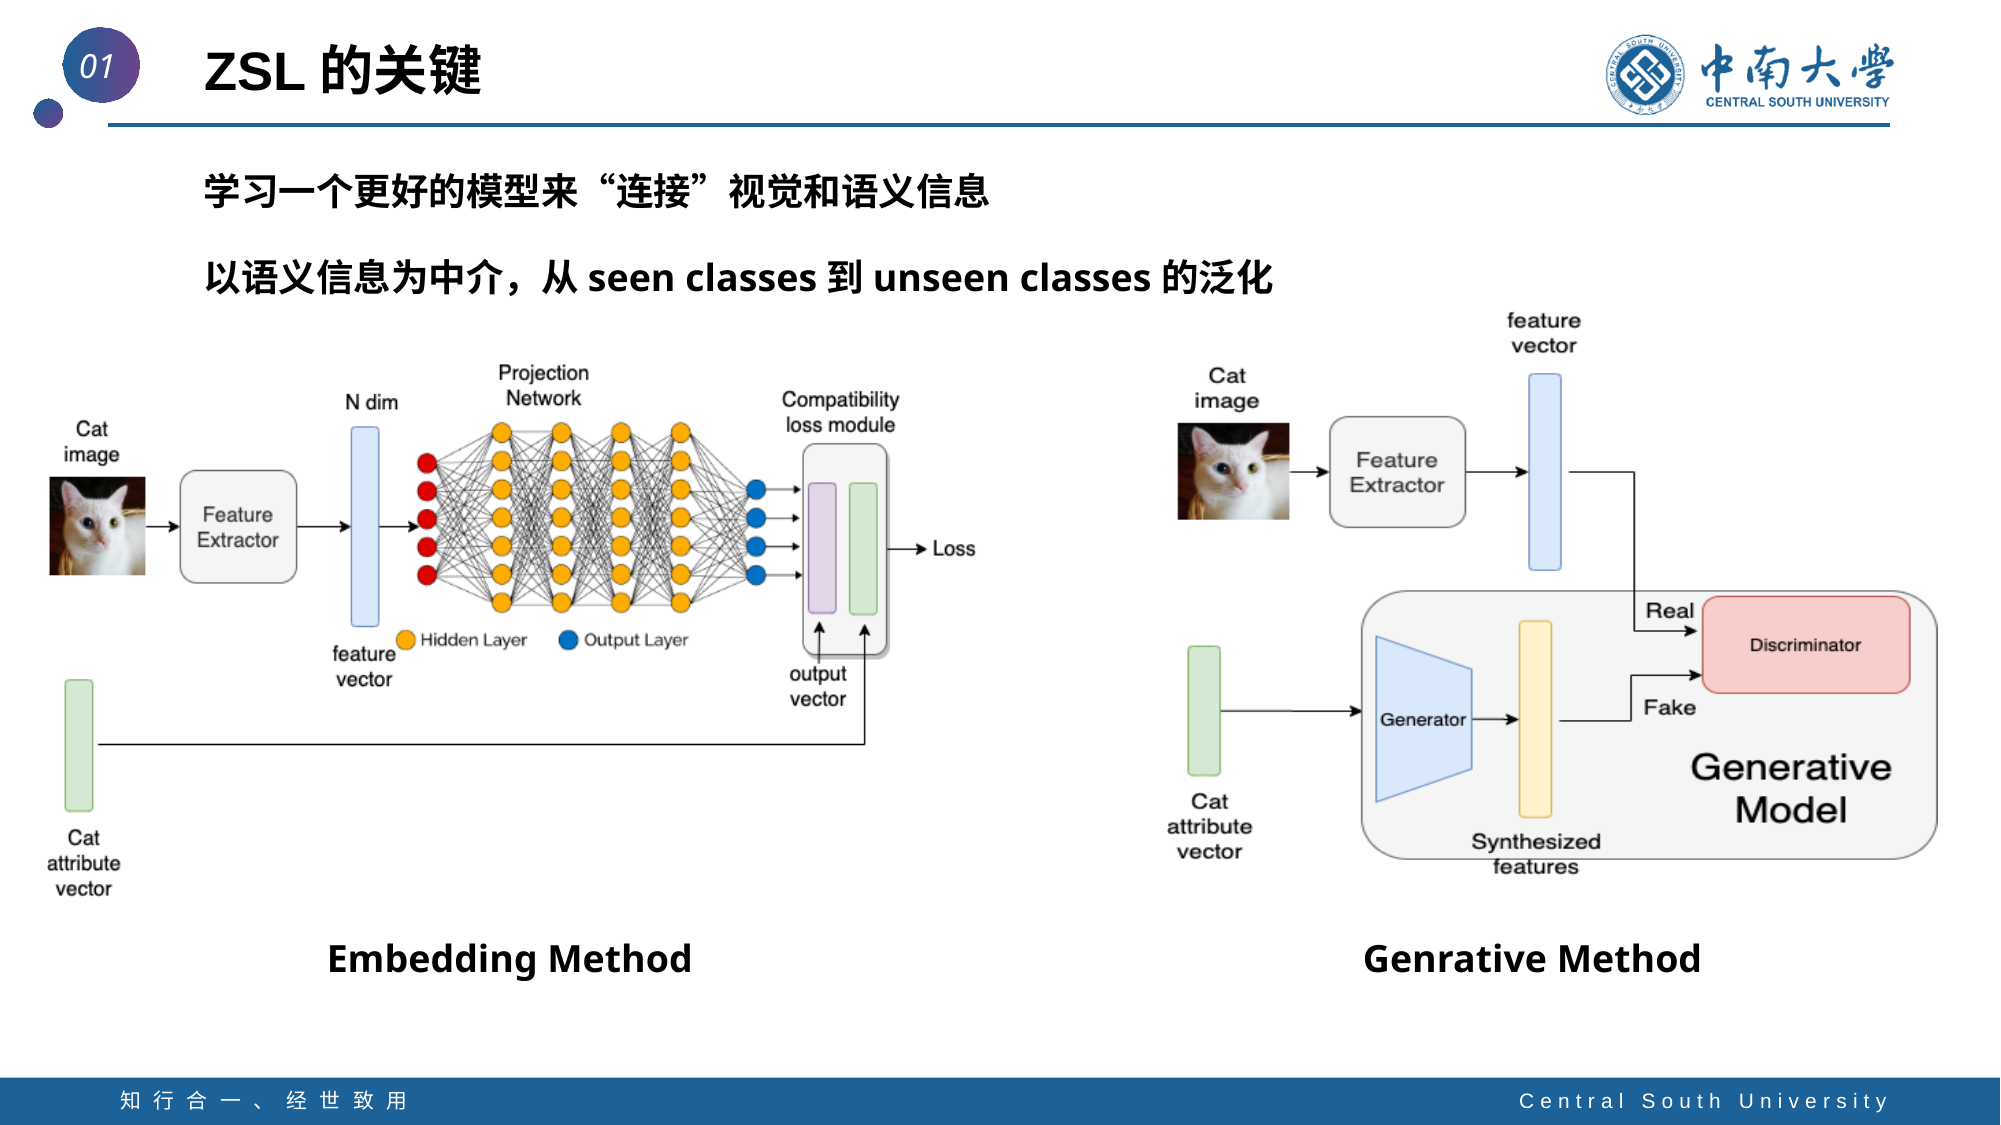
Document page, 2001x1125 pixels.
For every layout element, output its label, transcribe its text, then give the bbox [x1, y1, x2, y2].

text_box ZSL的关键 [204, 26, 1096, 110]
picture [47, 359, 986, 900]
text_box Genrative Method [1348, 928, 1758, 988]
text_box [158, 0, 1050, 118]
text_box 知行合一、经世致用 [105, 1080, 423, 1120]
text_box Embedding Method [312, 928, 722, 988]
text_box [0, 1077, 2000, 1125]
text_box 以语义信息为中介，从seen classes到unseen classes的泛化 [189, 247, 1297, 307]
picture [1167, 307, 1938, 878]
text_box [33, 26, 153, 128]
text_box 学习一个更好的模型来“连接”视觉和语义信息 [189, 160, 1189, 220]
text_box Central South University [1504, 1080, 1902, 1120]
picture [1595, 28, 1907, 121]
